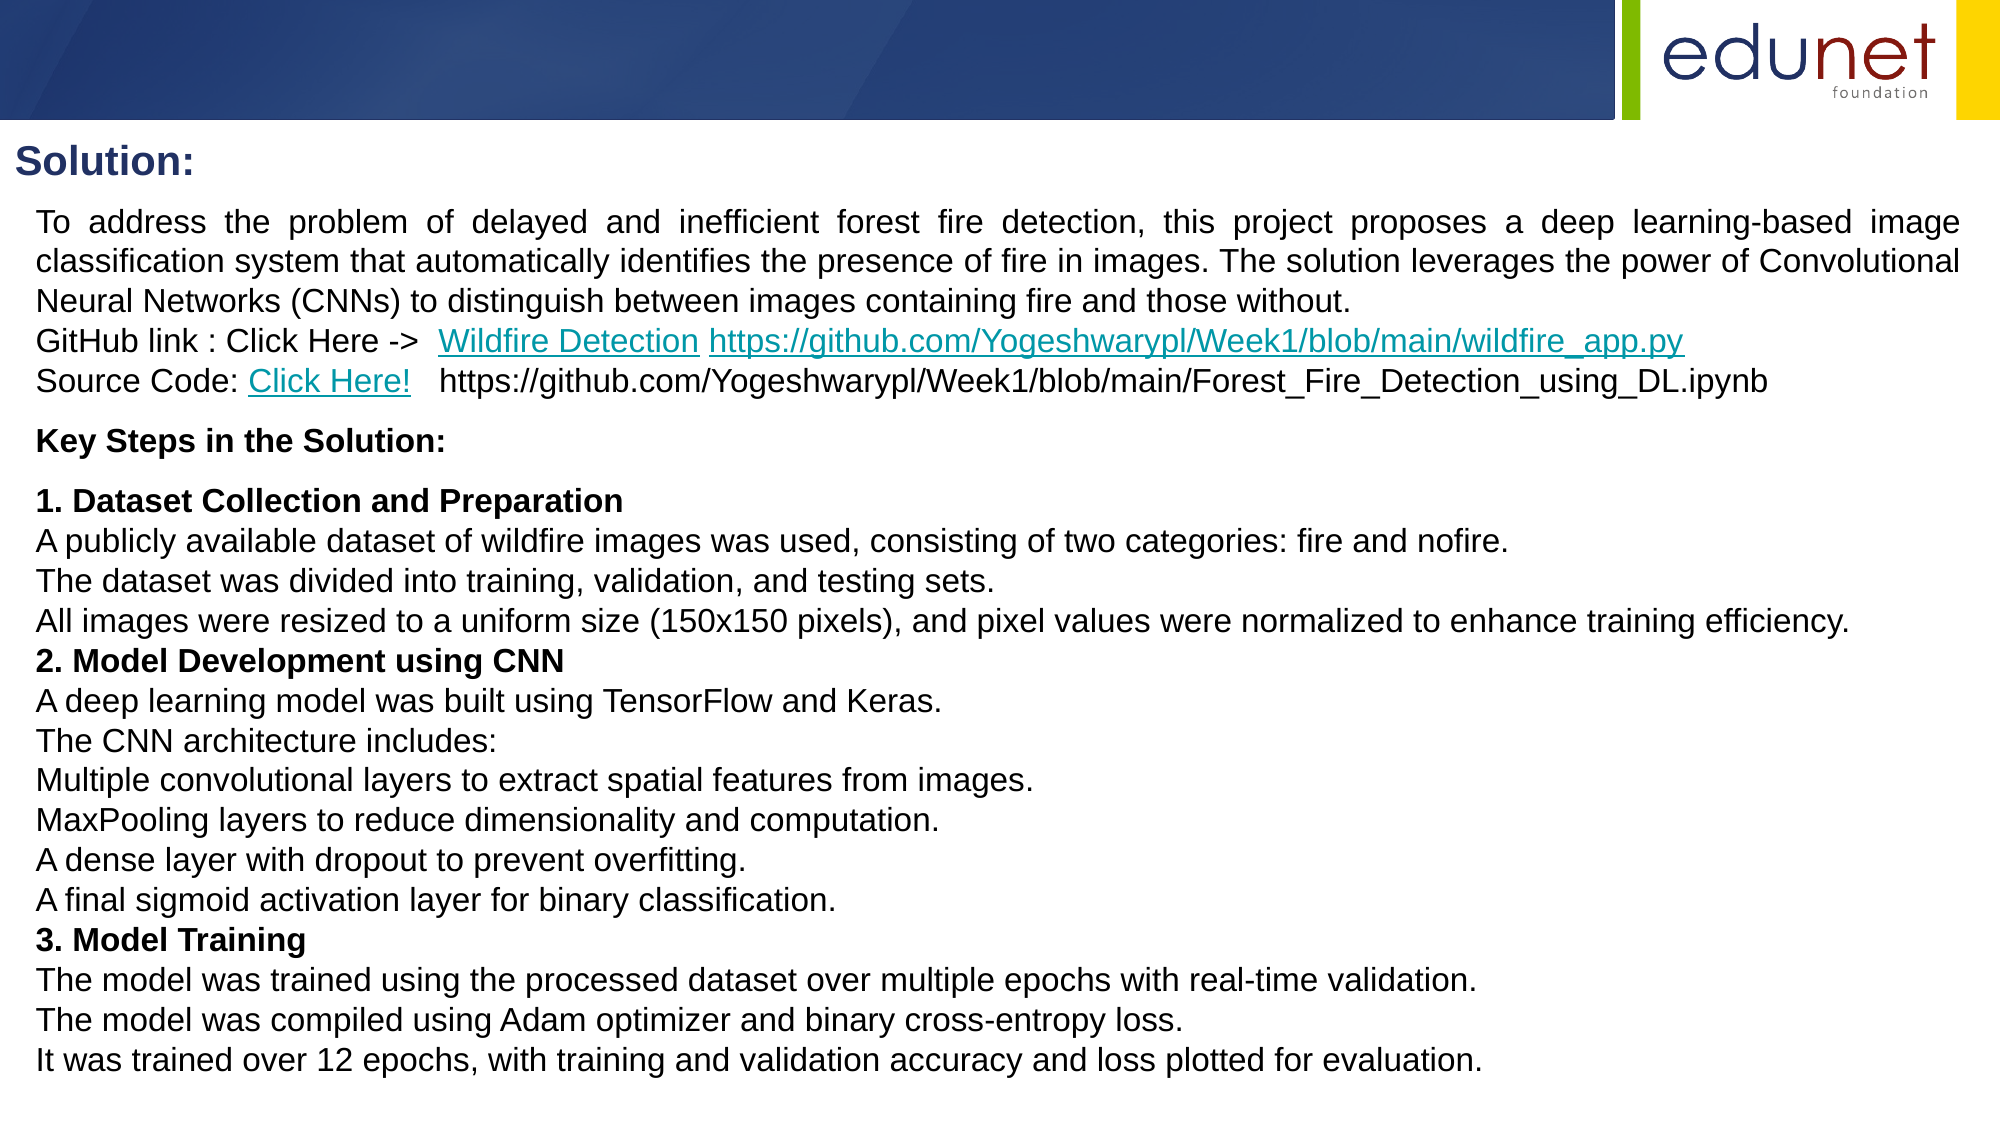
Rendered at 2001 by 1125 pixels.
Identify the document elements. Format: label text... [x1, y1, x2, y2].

picture [1652, 12, 1948, 108]
text_box Solution: [0, 126, 1001, 192]
text_box To address the problem of delayed and inefficient forest fire detection, this project proposes a deep learning-based image classification system that automatically identifies the presence of fire in images. The solution leverages the power of Convolutional Neural Networks (CNNs) to distinguish between images containing fire and those without. GitHub link : Click Here -> Wildfire Detection https://github.com/Yogeshwarypl/Week1/blob/main/wildfire_app.py Source Code: Click Here! https://github.com/Yogeshwarypl/Week1/blob/main/Forest_Fire_Detection_using_DL.ipynb Key Steps in the Solution: 1. Dataset Collection and Preparation A publicly available dataset of wildfire images was used, consisting of two categories: fire and nofire. The dataset was divided into training, validation, and testing sets. All images were resized to a uniform size (150x150 pixels), and pixel values were normalized to enhance training efficiency. 2. Model Development using CNN A deep learning model was built using TensorFlow and Keras. The CNN architecture includes: Multiple convolutional layers to extract spatial features from images. MaxPooling layers to reduce dimensionality and computation. A dense layer with dropout to prevent overfitting. A final sigmoid activation layer for binary classification. 3. Model Training The model was trained using the processed dataset over multiple epochs with real-time validation. The model was compiled using Adam optimizer and binary cross-entropy loss. It was trained over 12 epochs, with training and validation accuracy and loss plotted for evaluation. [20, 192, 1979, 1086]
